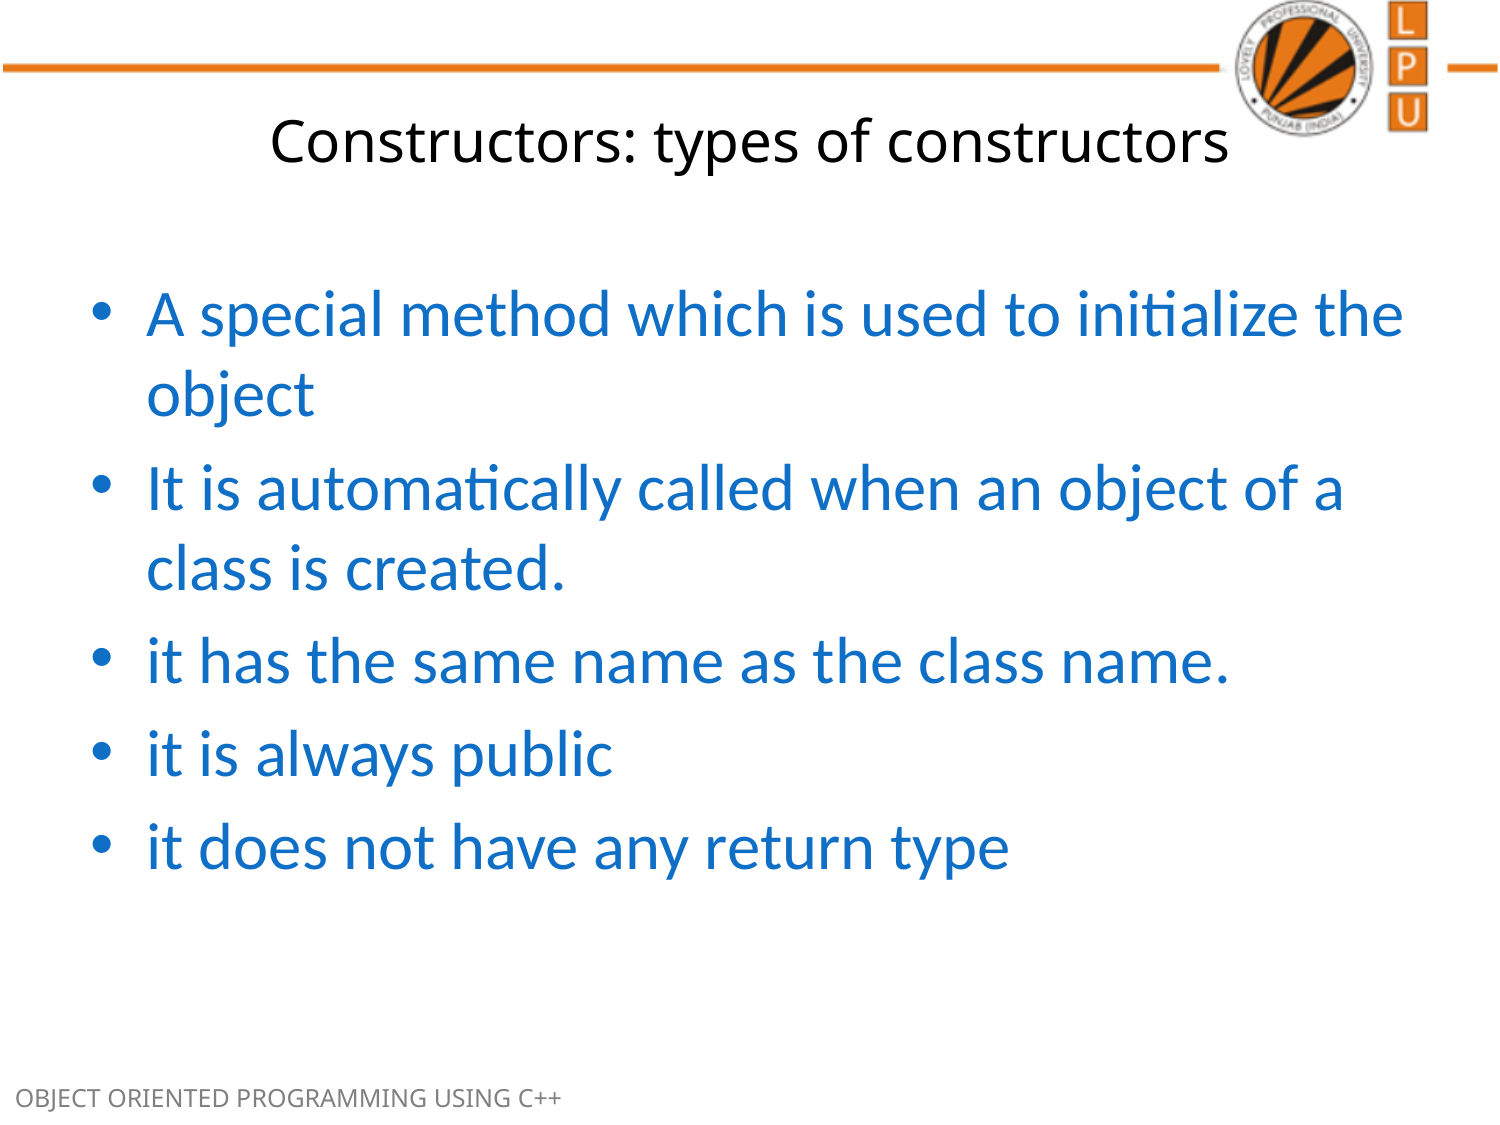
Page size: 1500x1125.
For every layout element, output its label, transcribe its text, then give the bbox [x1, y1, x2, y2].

picture [3, 0, 1500, 155]
title Constructors: types of constructors [75, 45, 1425, 233]
list A special method which is used to initialize the object It is automatically called when an object of a class is created. it has the same name as the class name. it is always public it does not have any return type [75, 262, 1425, 1005]
